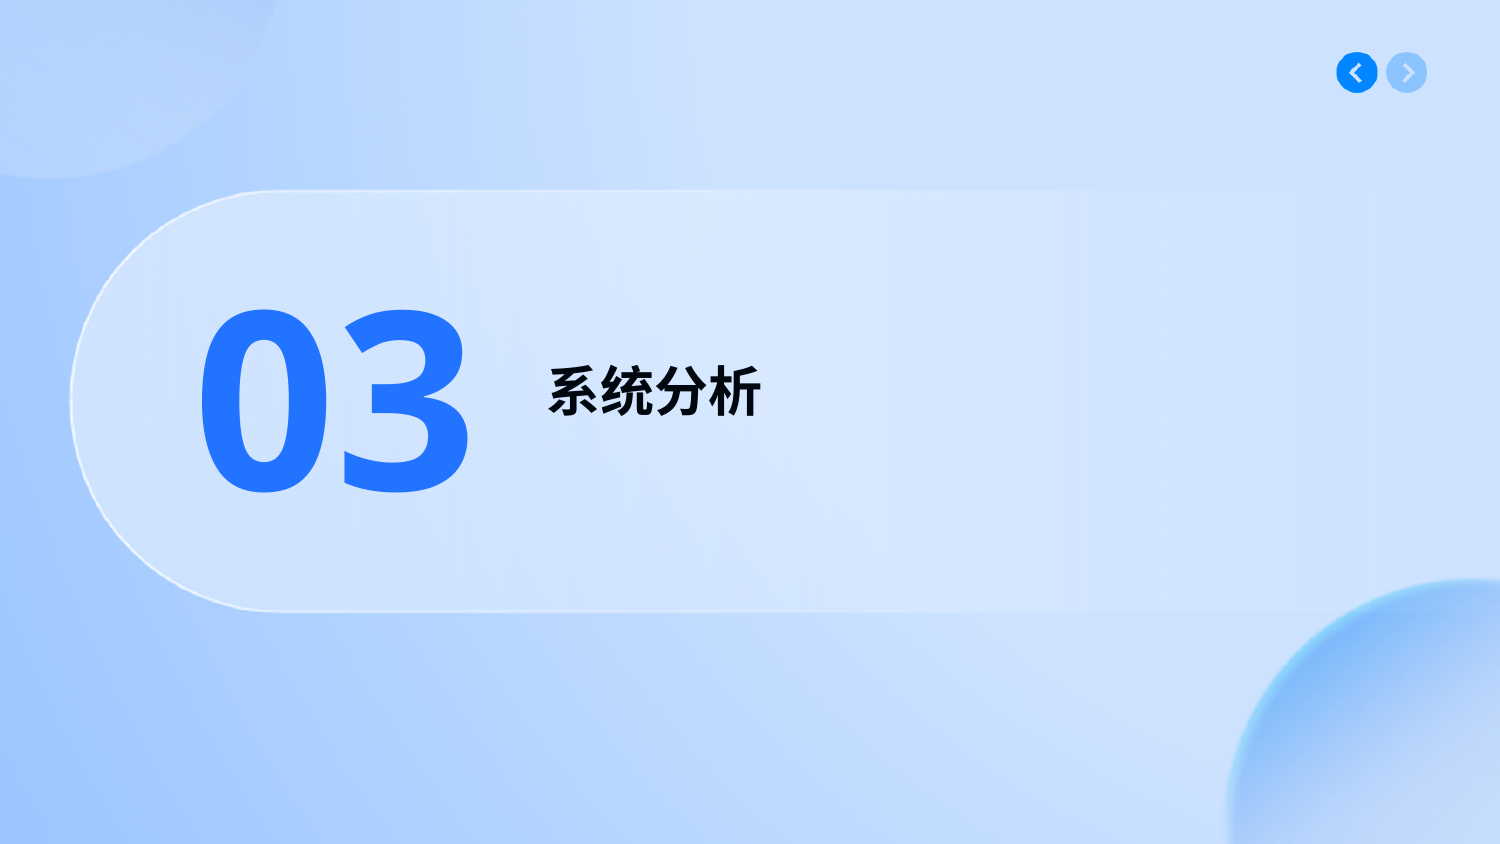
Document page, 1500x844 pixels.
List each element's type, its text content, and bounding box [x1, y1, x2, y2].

text_box 03 [42, 187, 629, 557]
text_box 系统分析 [530, 333, 1273, 438]
picture [0, 0, 1500, 844]
